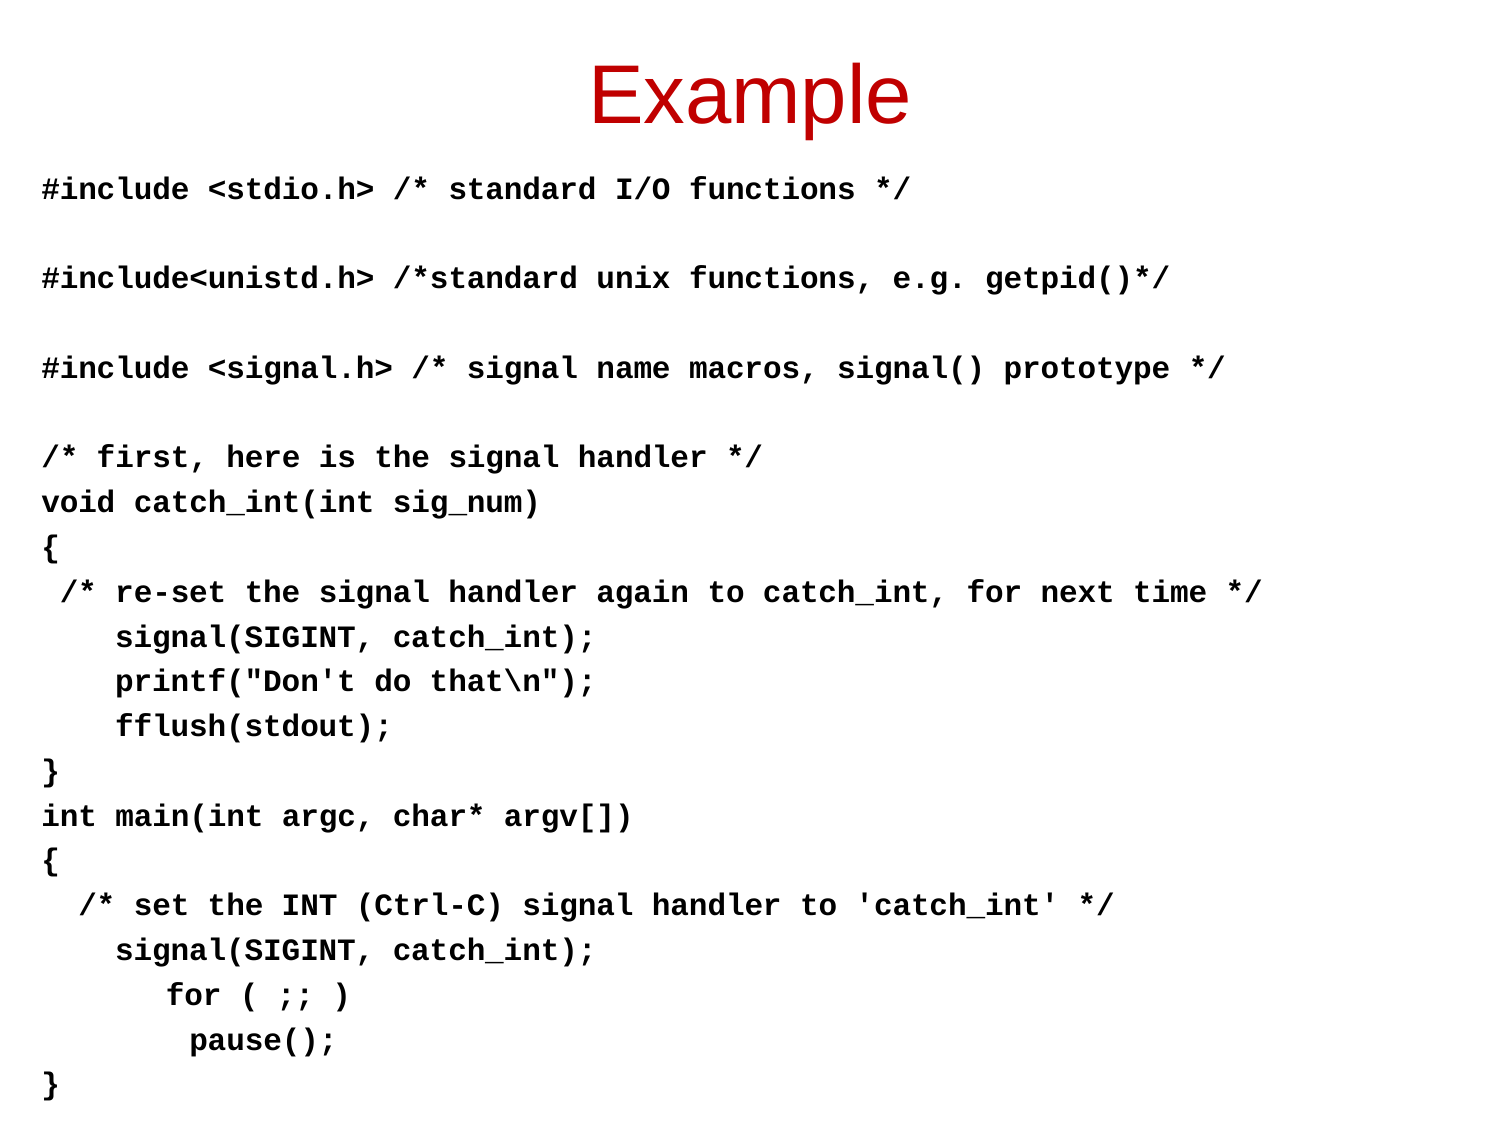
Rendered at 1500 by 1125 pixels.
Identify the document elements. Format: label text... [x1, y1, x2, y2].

list #include <stdio.h> /* standard I/O functions */ #include<unistd.h> /*standard unix functions, e.g. getpid()*/ #include <signal.h> /* signal name macros, signal() prototype */ /* first, here is the signal handler */ void catch_int(int sig_num) { /* re-set the signal handler again to catch_int, for next time */ signal(SIGINT, catch_int); printf("Don't do that\n"); fflush(stdout); } int main(int argc, char* argv[]) { /* set the INT (Ctrl-C) signal handler to 'catch_int' */ signal(SIGINT, catch_int); for ( ;; ) pause(); } [41, 160, 1459, 1106]
title Example [75, 19, 1425, 160]
